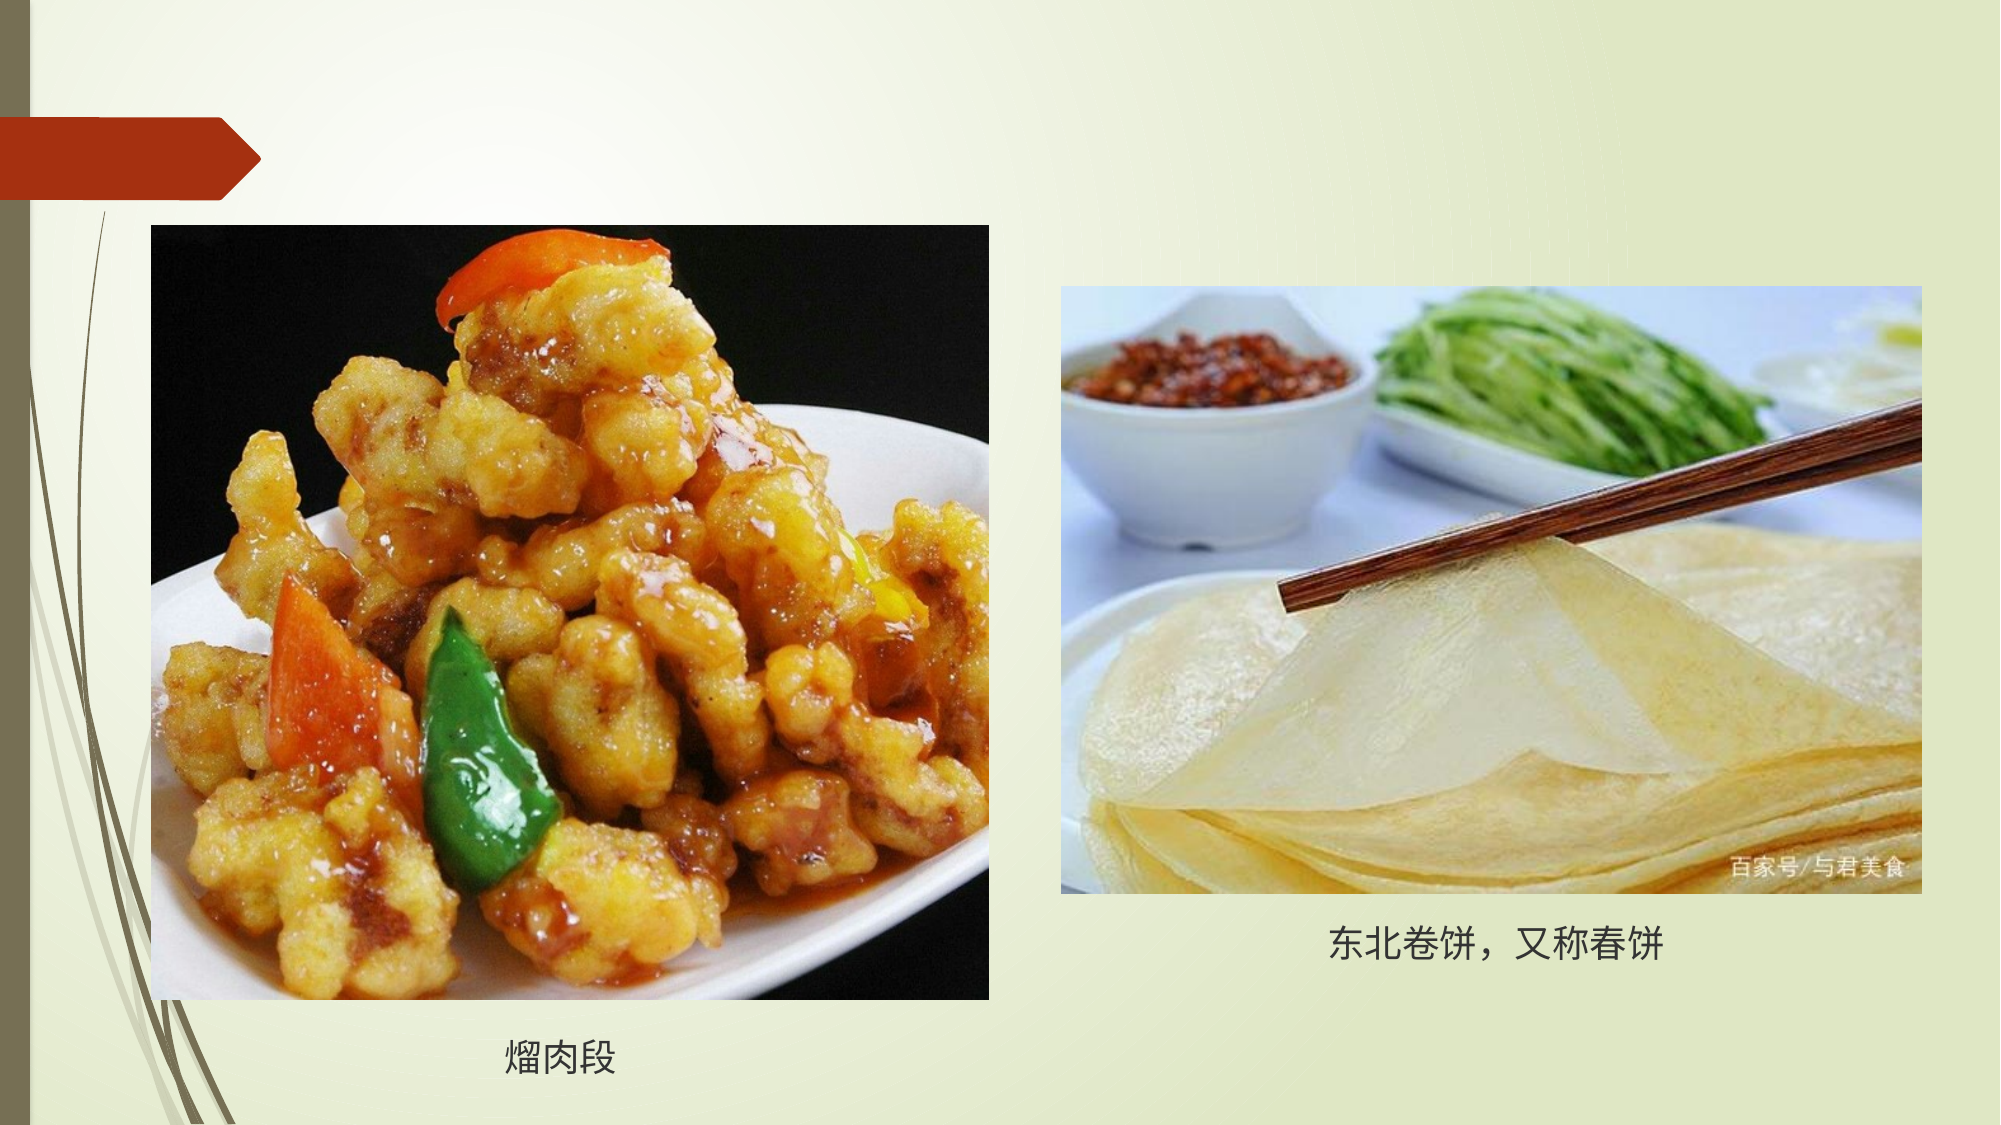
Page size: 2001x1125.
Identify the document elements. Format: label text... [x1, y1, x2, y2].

text_box 东北卷饼，又称春饼 [1312, 913, 1849, 973]
picture [151, 225, 989, 1000]
text_box 熘肉段 [490, 1026, 1026, 1087]
picture [1061, 285, 1922, 895]
